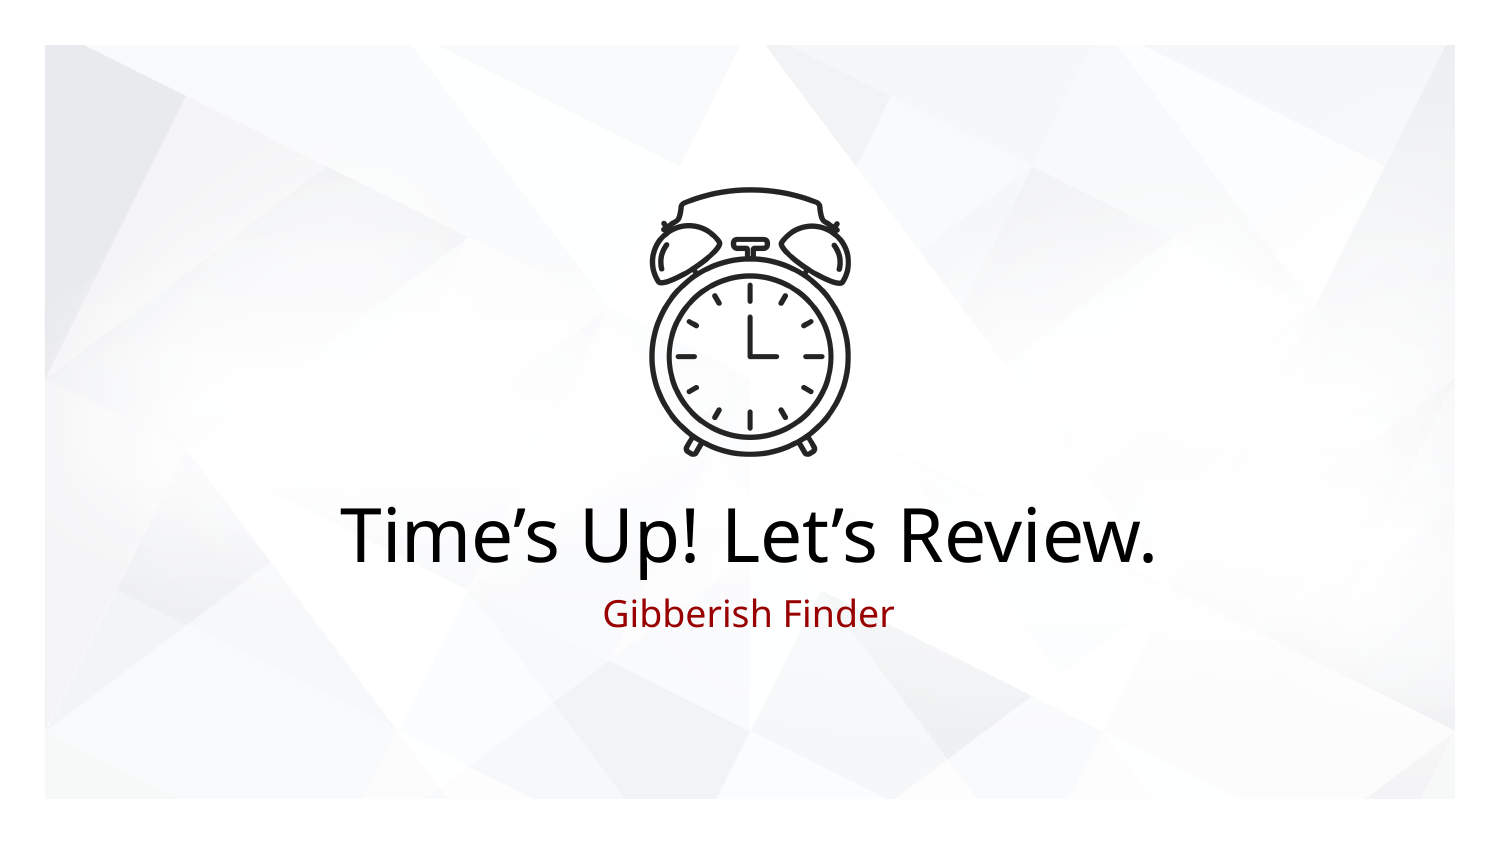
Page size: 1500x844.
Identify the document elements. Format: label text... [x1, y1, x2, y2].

picture [45, 45, 1455, 799]
text_box Gibberish Finder [435, 575, 1063, 697]
